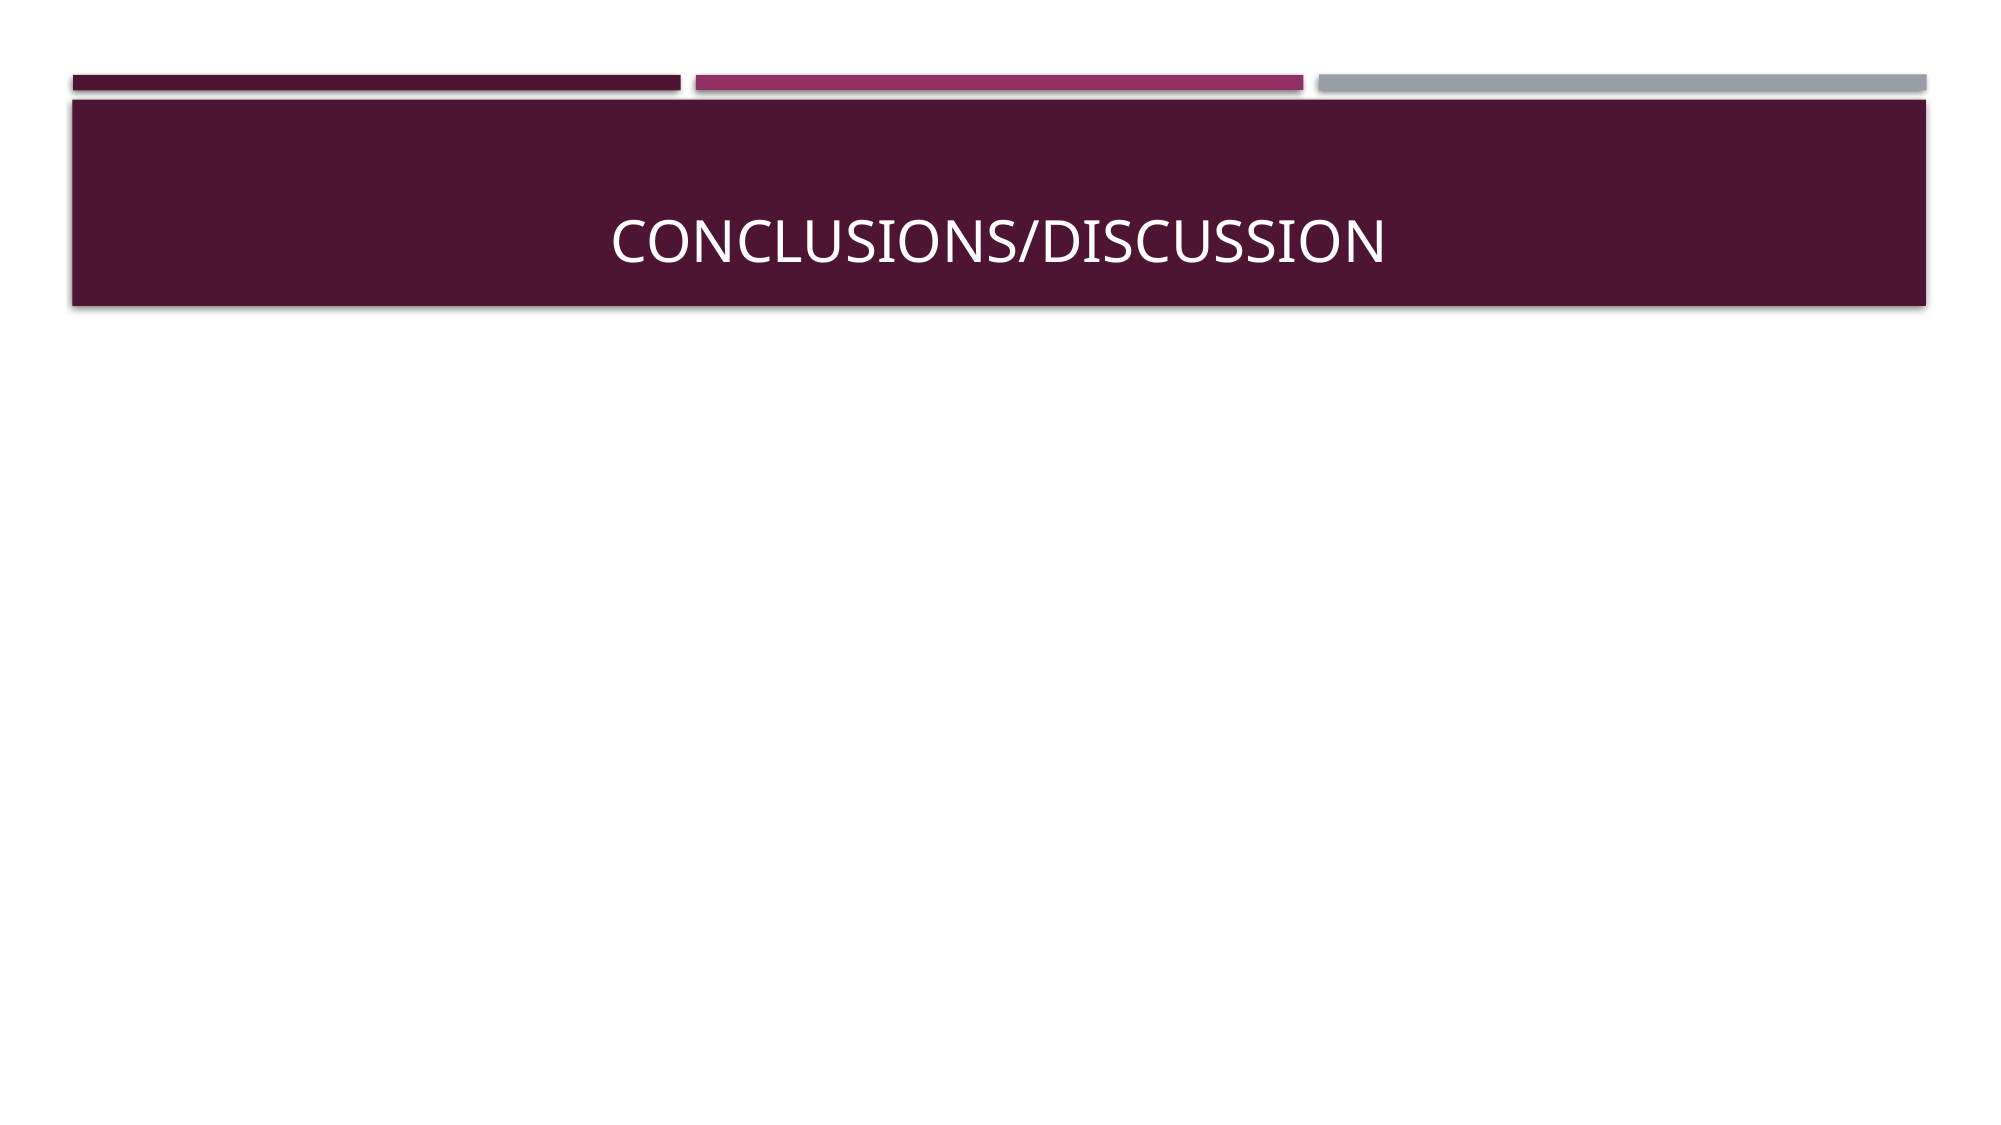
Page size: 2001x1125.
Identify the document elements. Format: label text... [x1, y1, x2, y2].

title Conclusions/Discussion [94, 119, 1904, 282]
